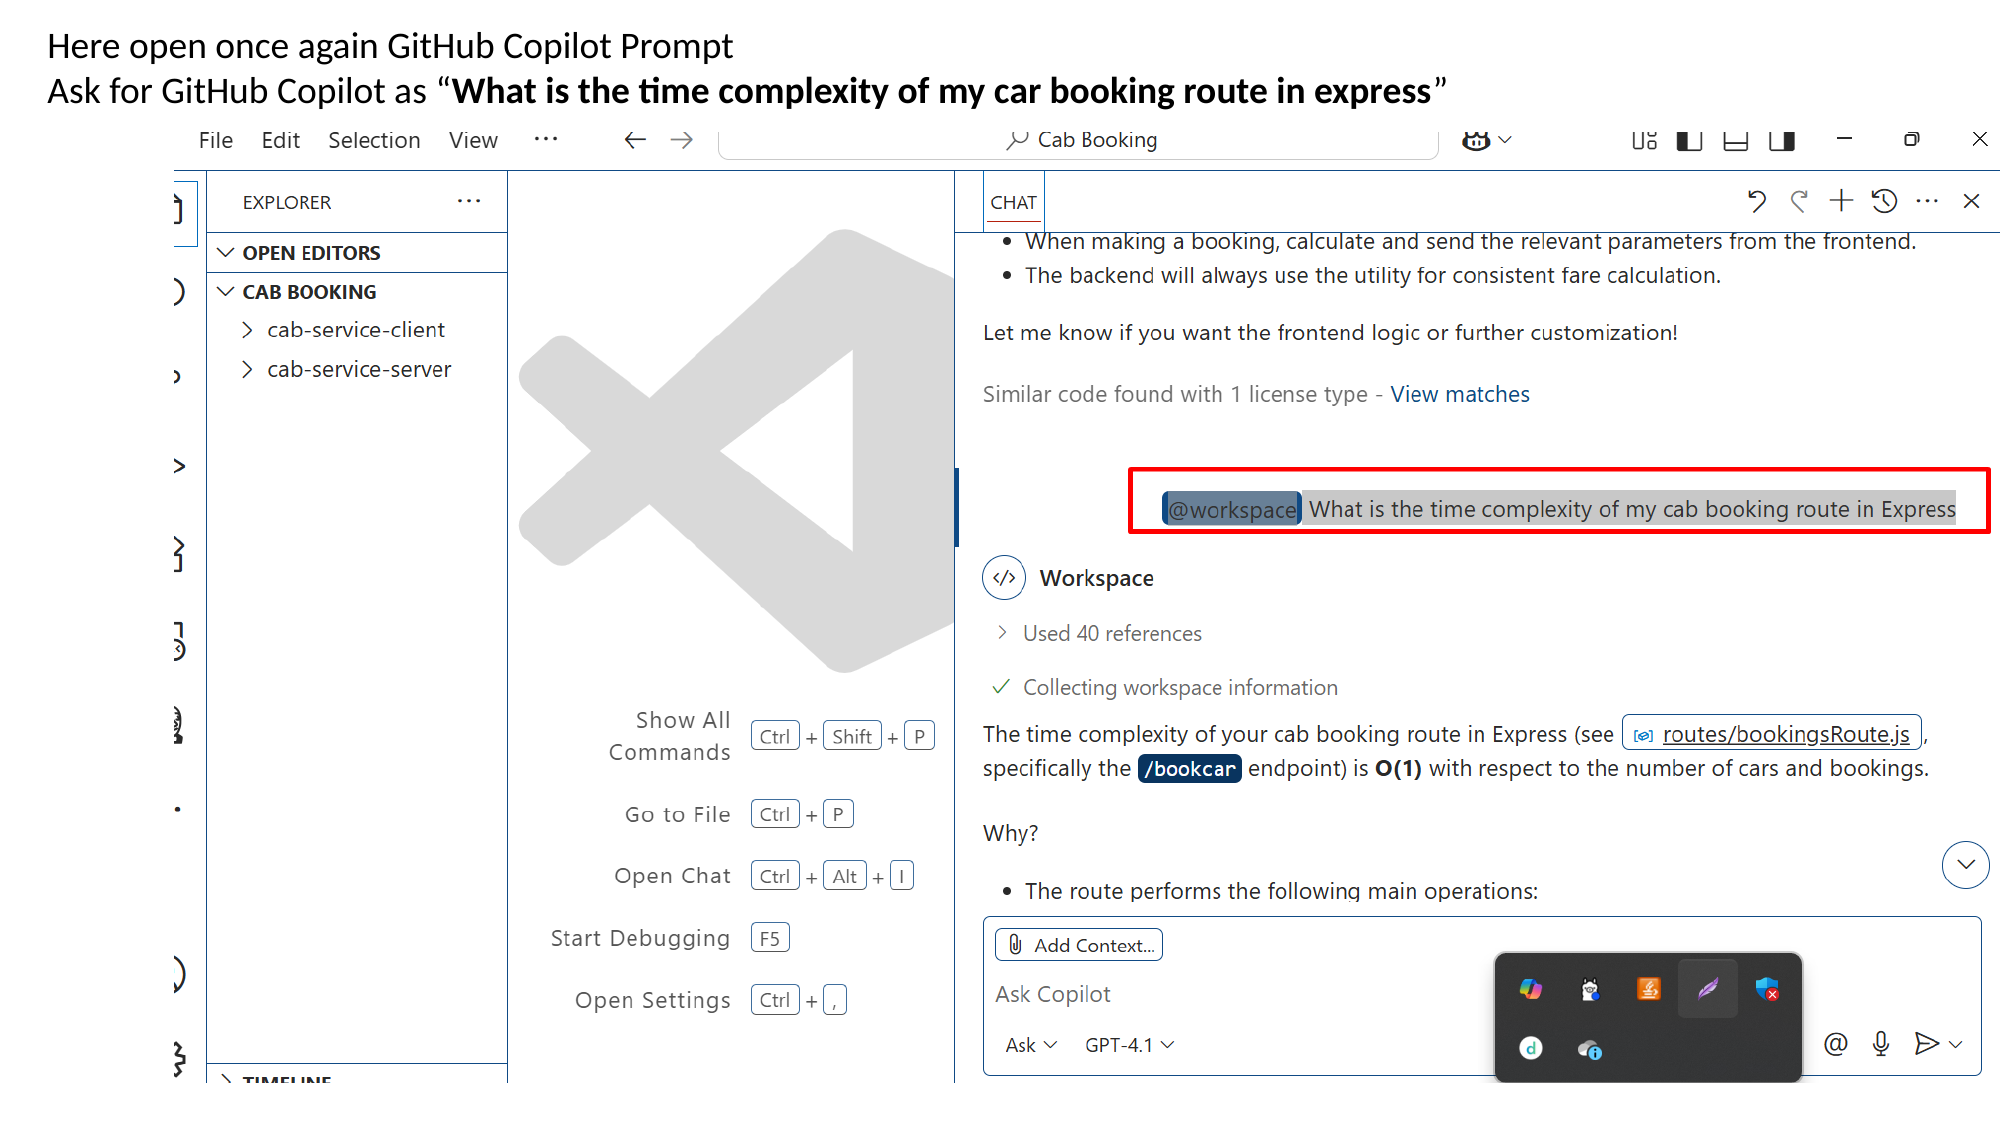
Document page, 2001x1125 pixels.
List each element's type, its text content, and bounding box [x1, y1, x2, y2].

picture [174, 132, 2000, 1083]
text_box Here open once again GitHub Copilot Prompt Ask for GitHub Copilot as “What is the time complexity of my car booking route in express” [32, 14, 1464, 119]
